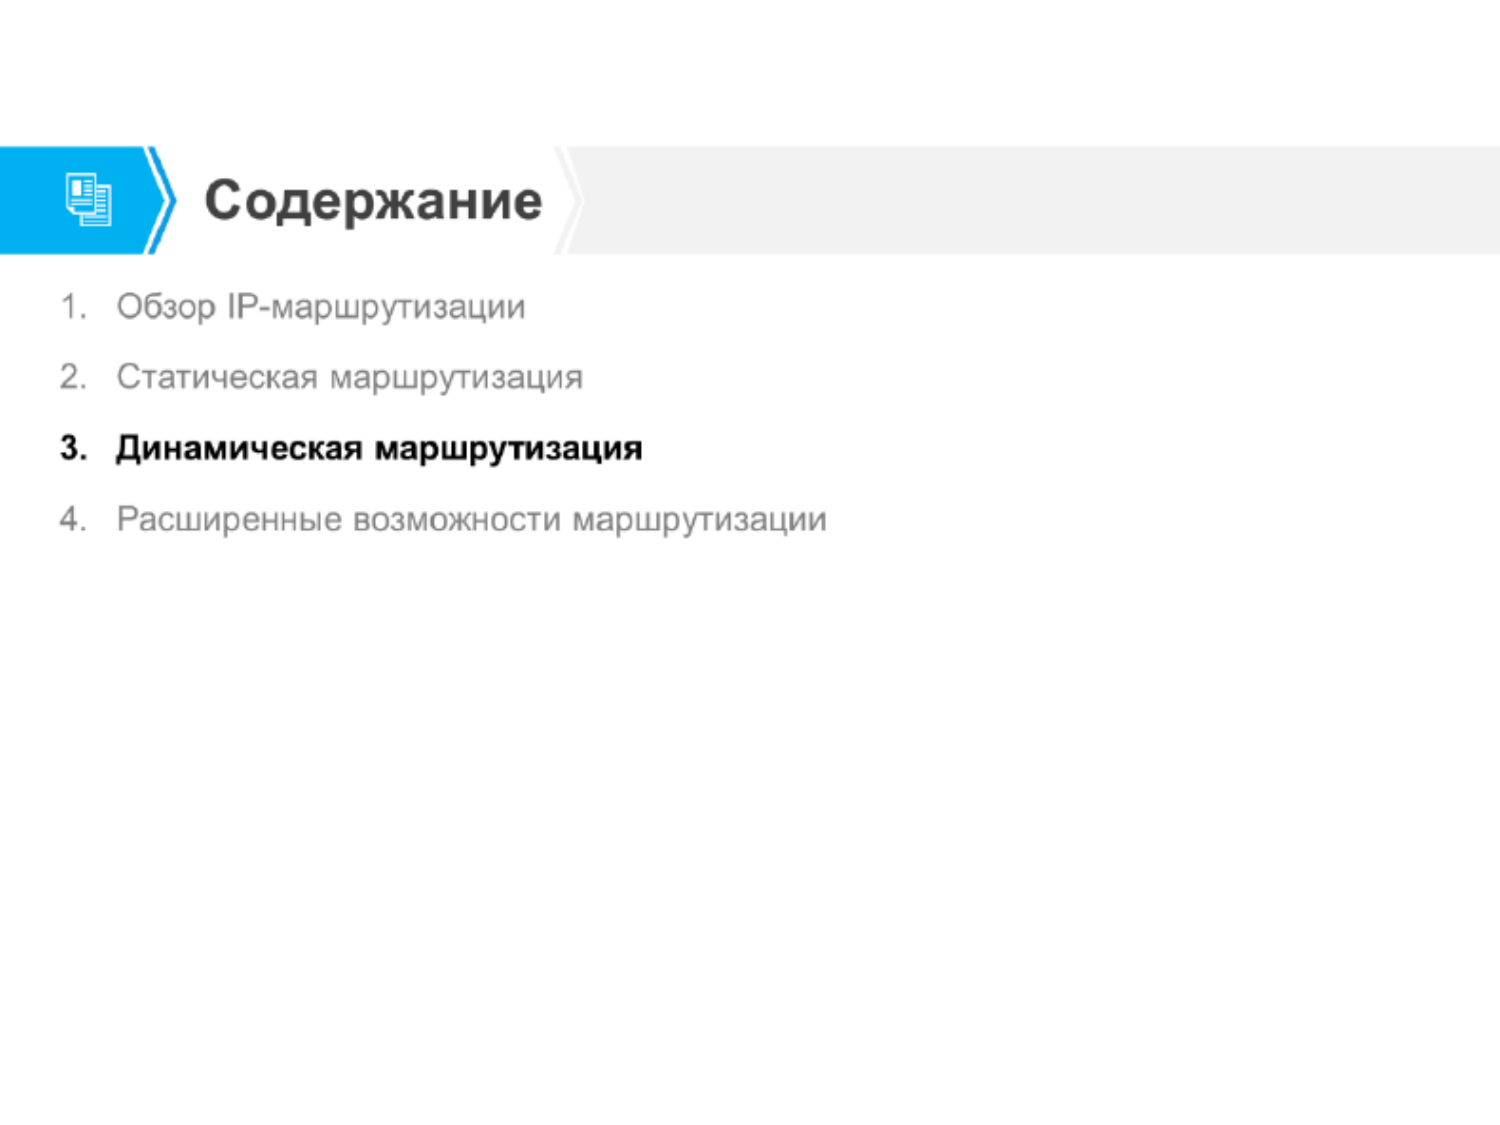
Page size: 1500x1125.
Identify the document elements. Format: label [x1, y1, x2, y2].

list [0, 120, 1500, 860]
